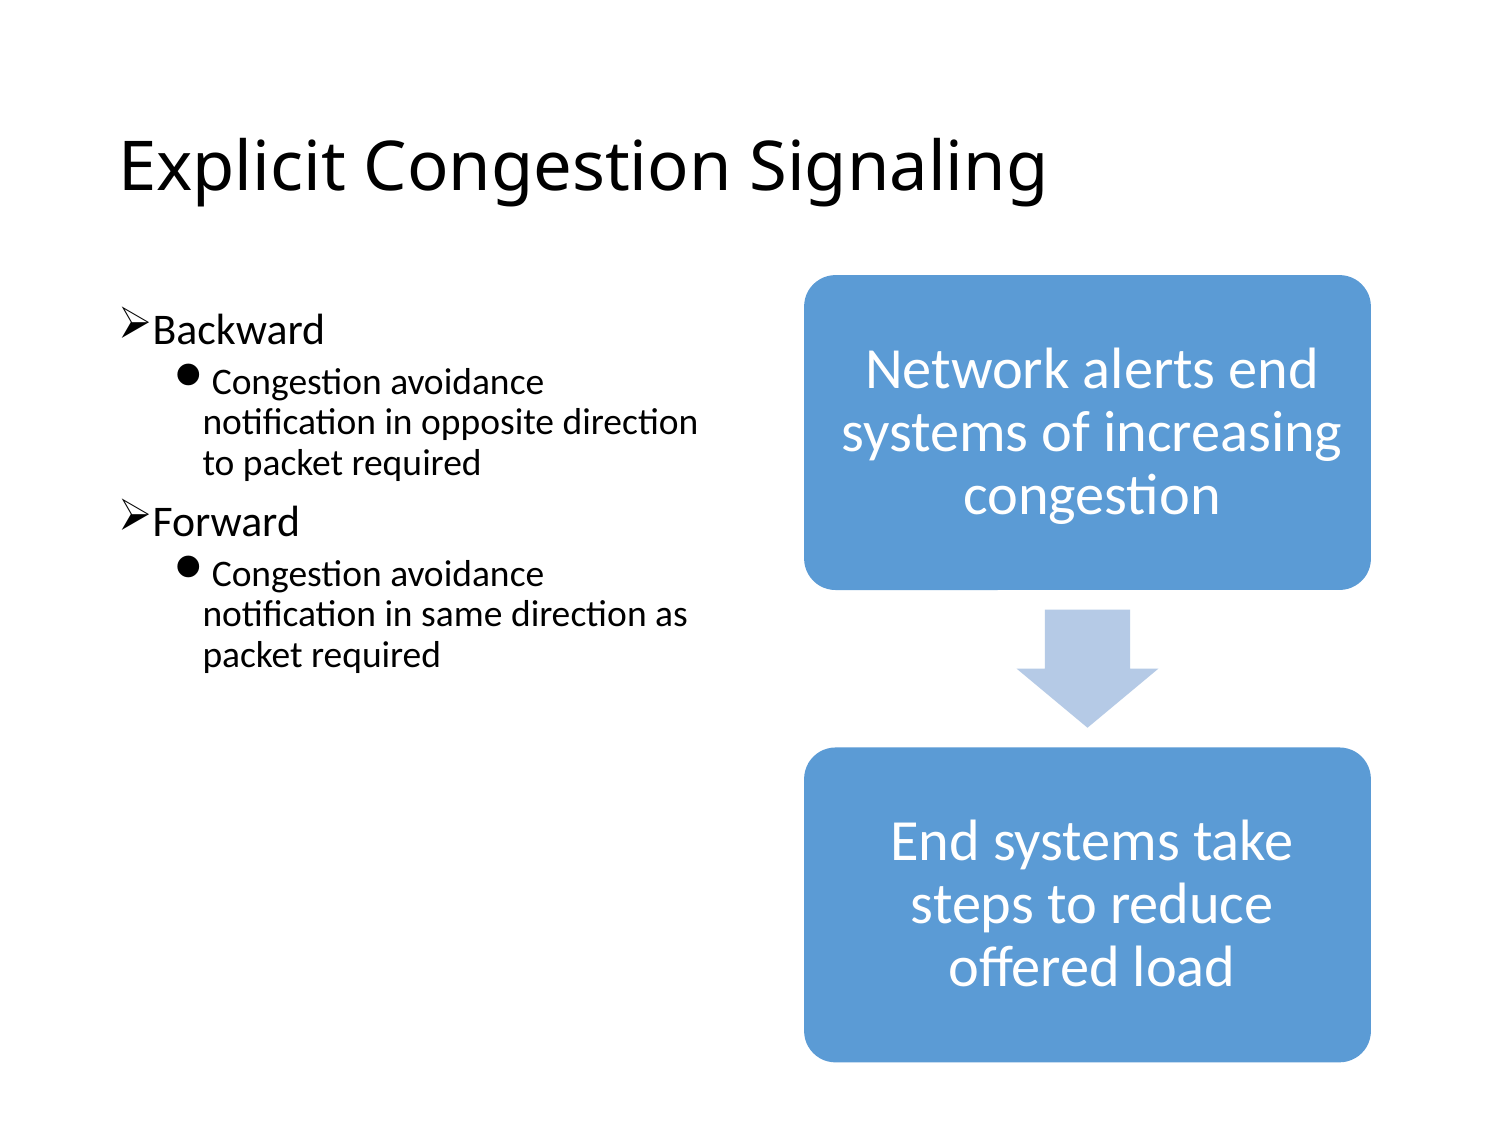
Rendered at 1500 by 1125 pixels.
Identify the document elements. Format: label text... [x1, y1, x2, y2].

title Explicit Congestion Signaling [103, 59, 1397, 278]
list Backward Congestion avoidance notification in opposite direction to packet required Forward Congestion avoidance notification in same direction as packet required [103, 299, 737, 1014]
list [737, 274, 1438, 1063]
